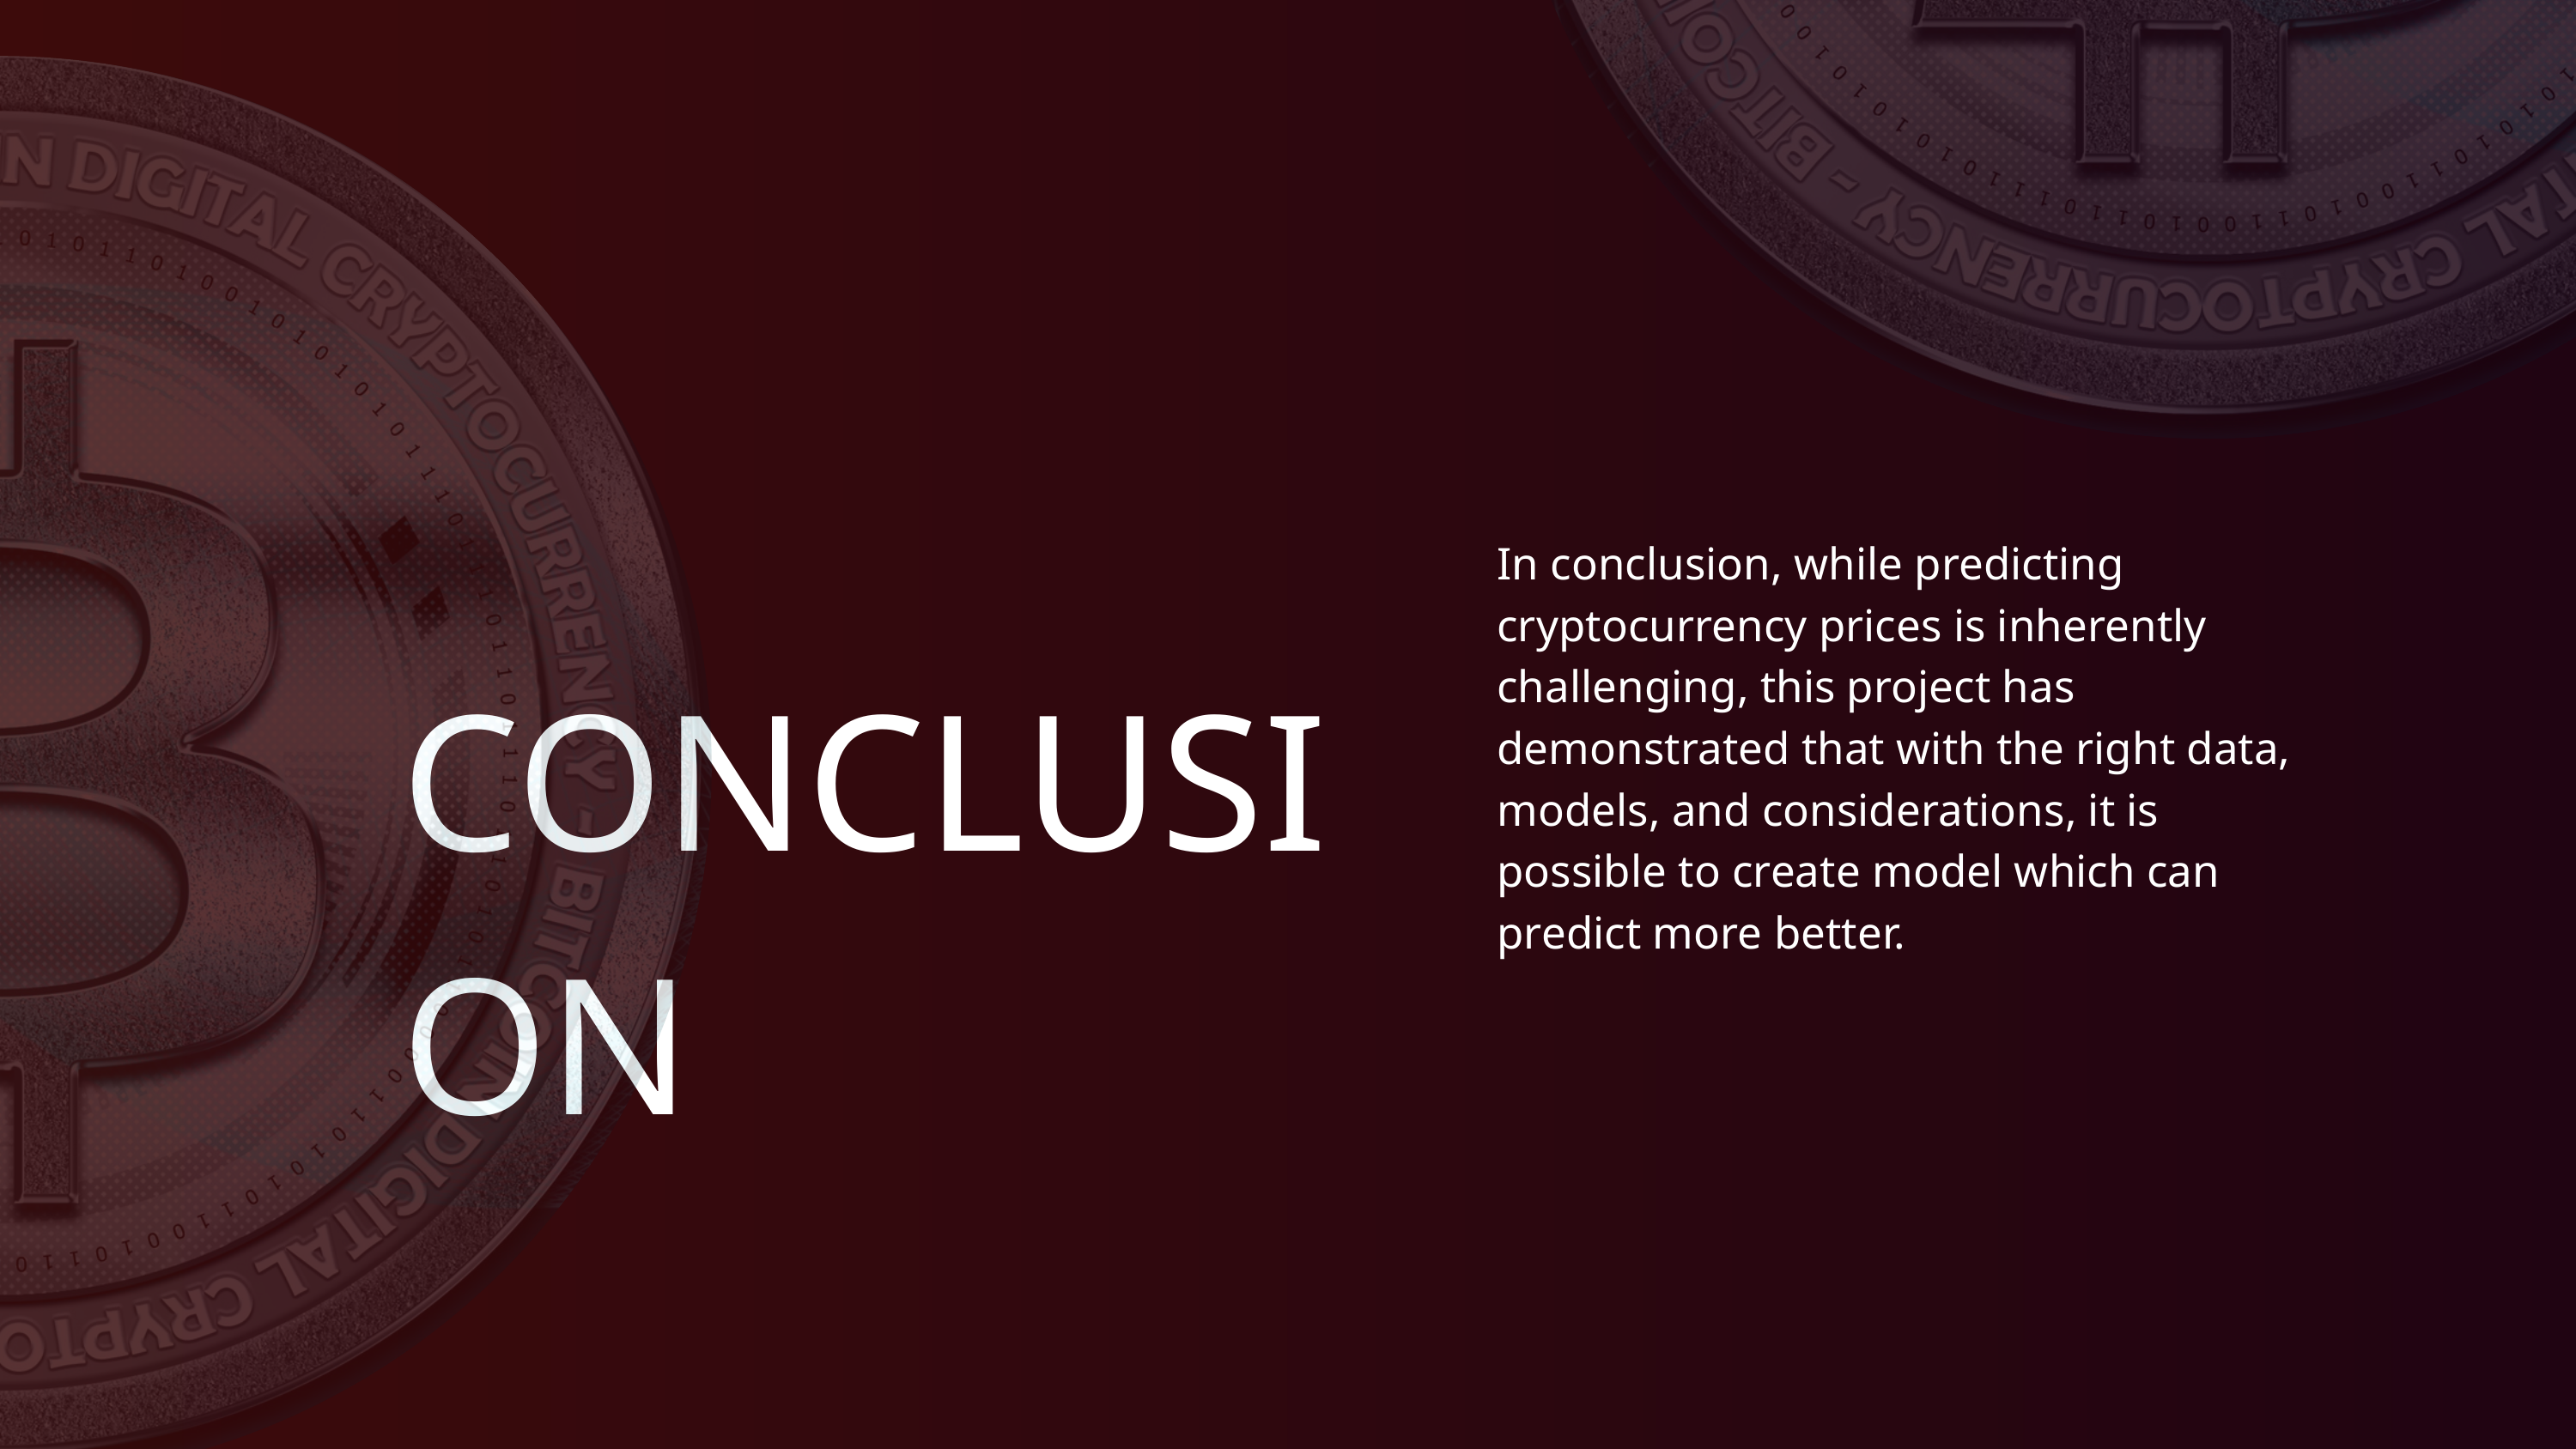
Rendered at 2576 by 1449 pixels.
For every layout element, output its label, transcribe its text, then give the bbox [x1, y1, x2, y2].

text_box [0, 55, 712, 1449]
text_box CONCLUSION [715, 625, 1377, 1153]
text_box In conclusion, while predicting cryptocurrency prices is inherently challenging, this project has demonstrated that with the right data, models, and considerations, it is possible to create model which can predict more better. [1497, 526, 2331, 958]
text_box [1497, 0, 2576, 440]
